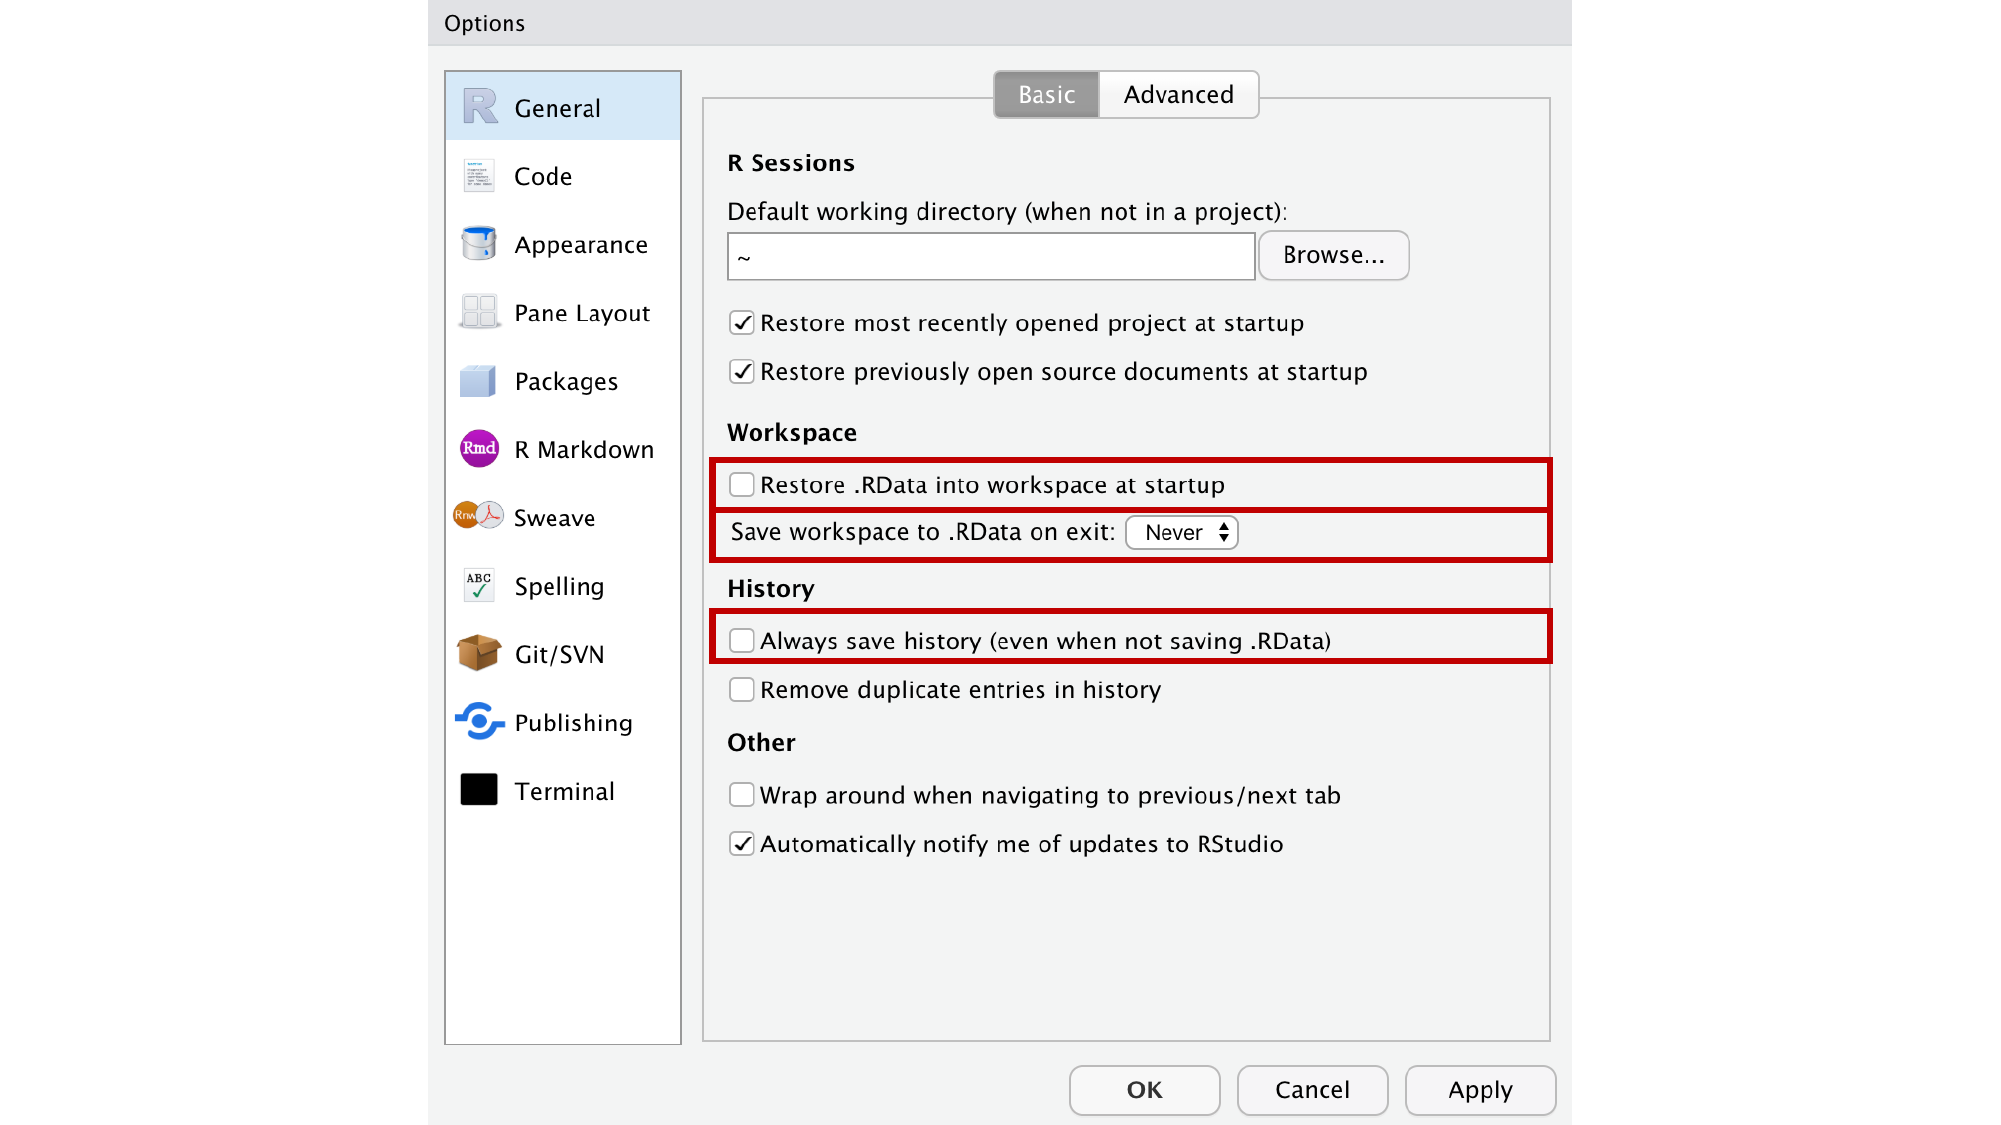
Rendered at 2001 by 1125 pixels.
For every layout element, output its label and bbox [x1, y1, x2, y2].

picture [428, 0, 1572, 1125]
